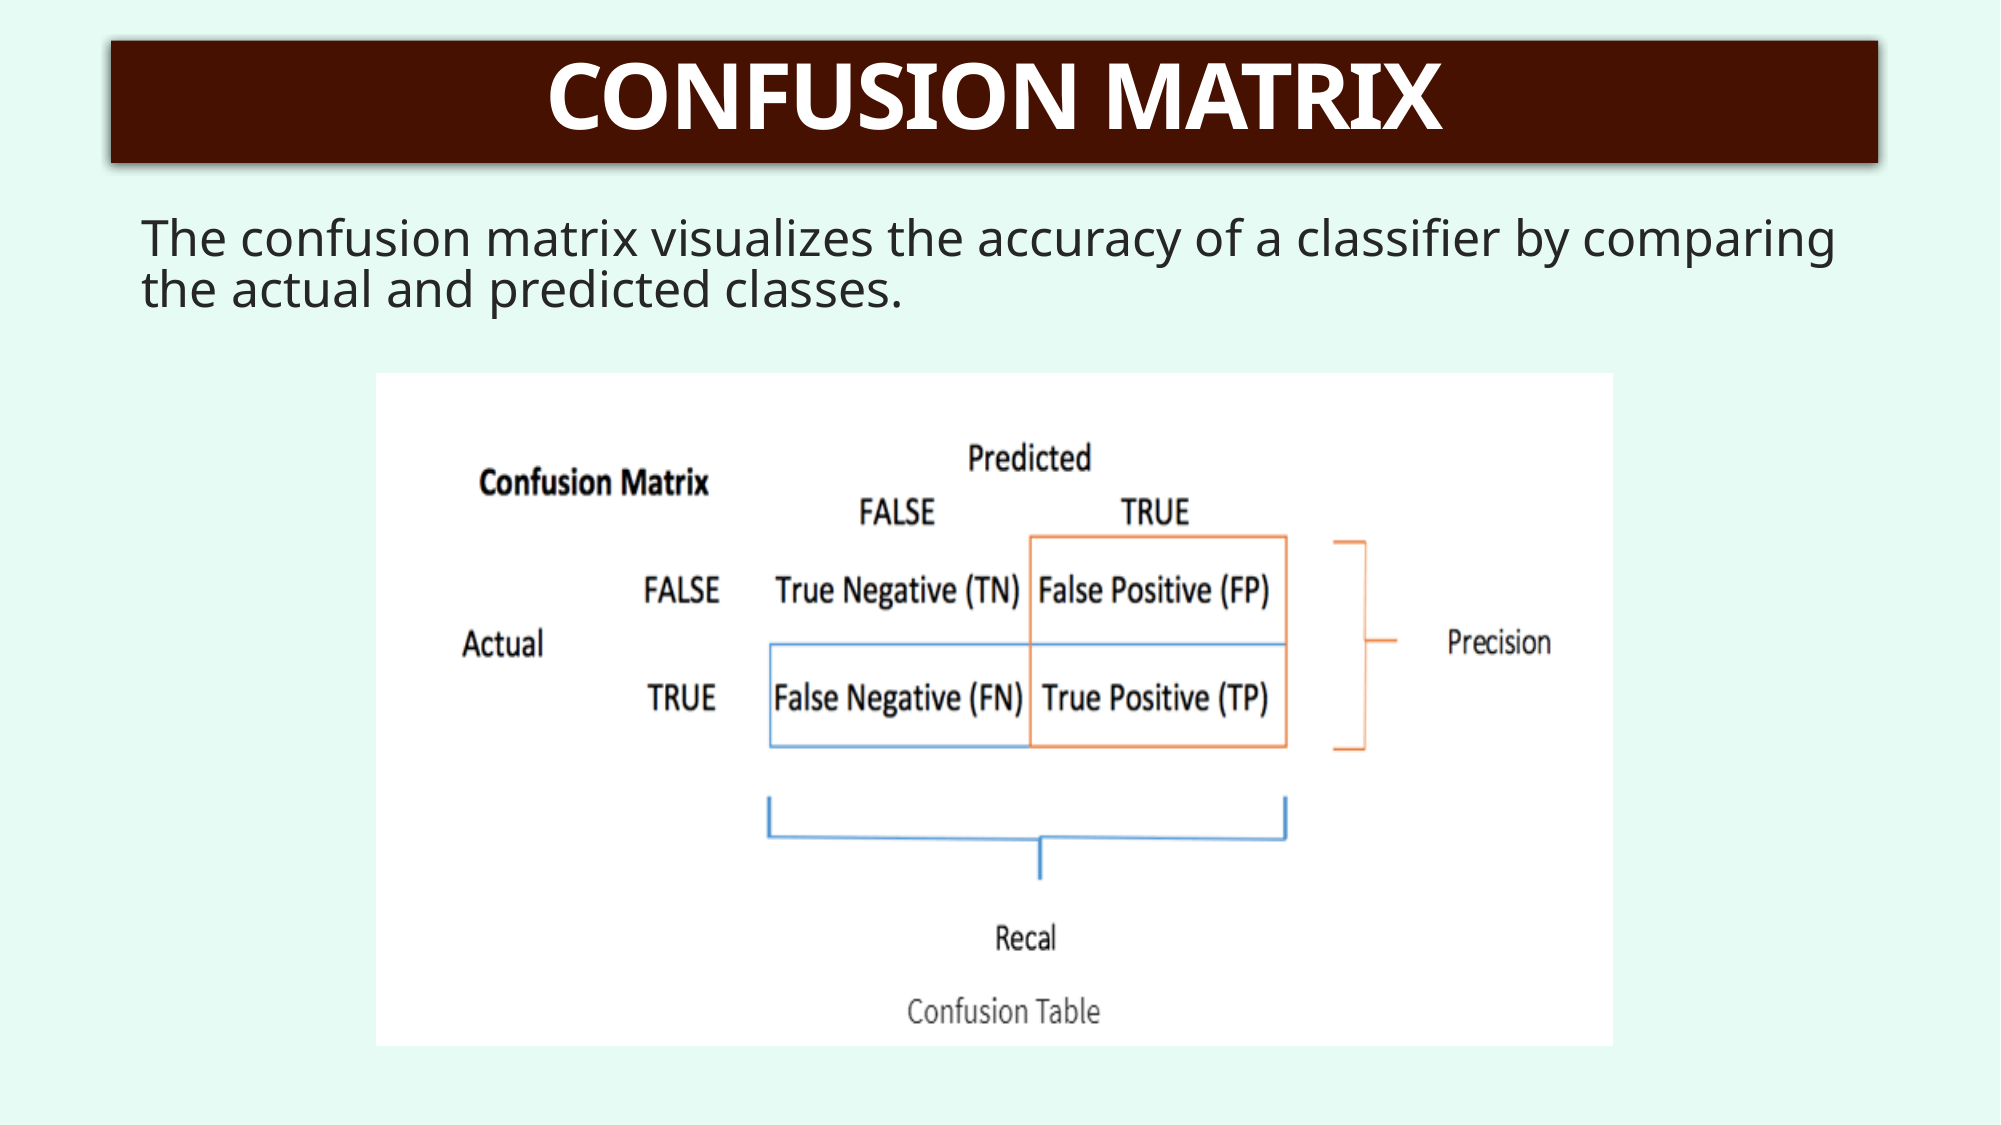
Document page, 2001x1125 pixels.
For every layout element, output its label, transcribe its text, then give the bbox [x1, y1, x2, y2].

list The confusion matrix visualizes the accuracy of a classifier by comparing the actual and predicted classes. [111, 207, 1876, 948]
title CONFUSION MATRIX [111, 40, 1879, 163]
picture [376, 373, 1613, 1046]
